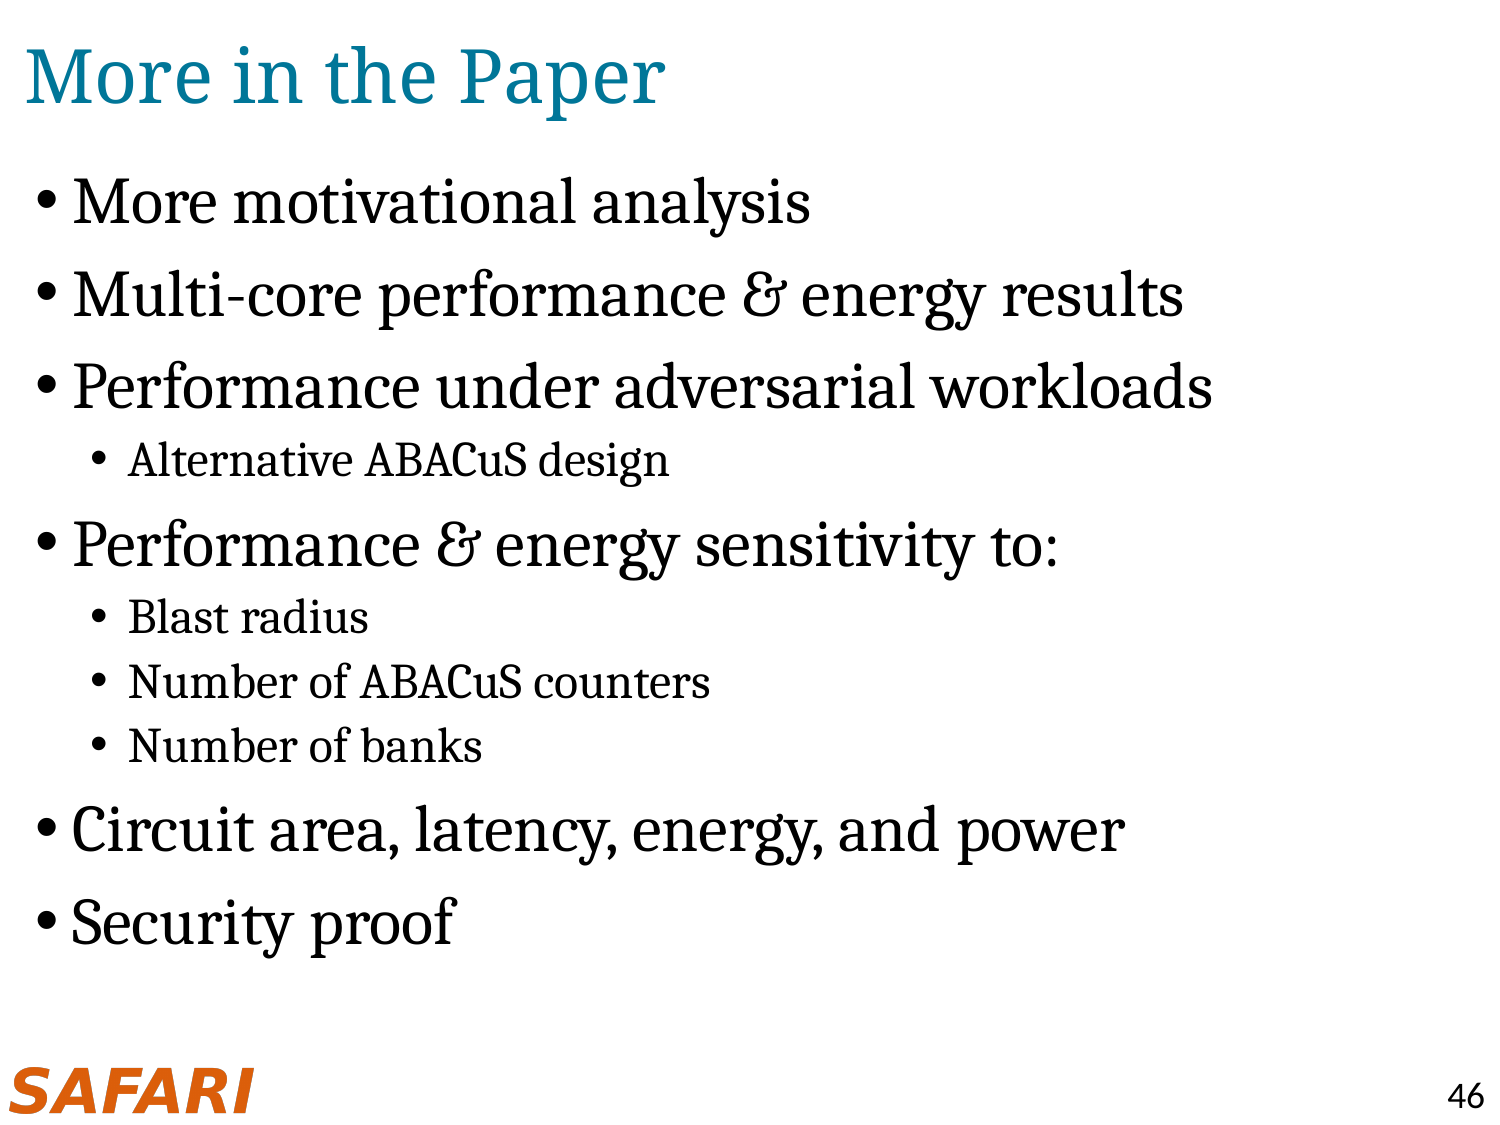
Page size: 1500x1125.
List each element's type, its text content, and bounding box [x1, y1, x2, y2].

picture [9, 1067, 254, 1114]
title More in the Paper [0, 0, 1500, 158]
list More motivational analysis Multi-core performance & energy results Performance under adversarial workloads Alternative ABACuS design Performance & energy sensitivity to: Blast radius Number of ABACuS counters Number of banks Circuit area, latency, energy, and power Security proof [0, 158, 1500, 1034]
text_box 46 [1162, 1063, 1500, 1124]
